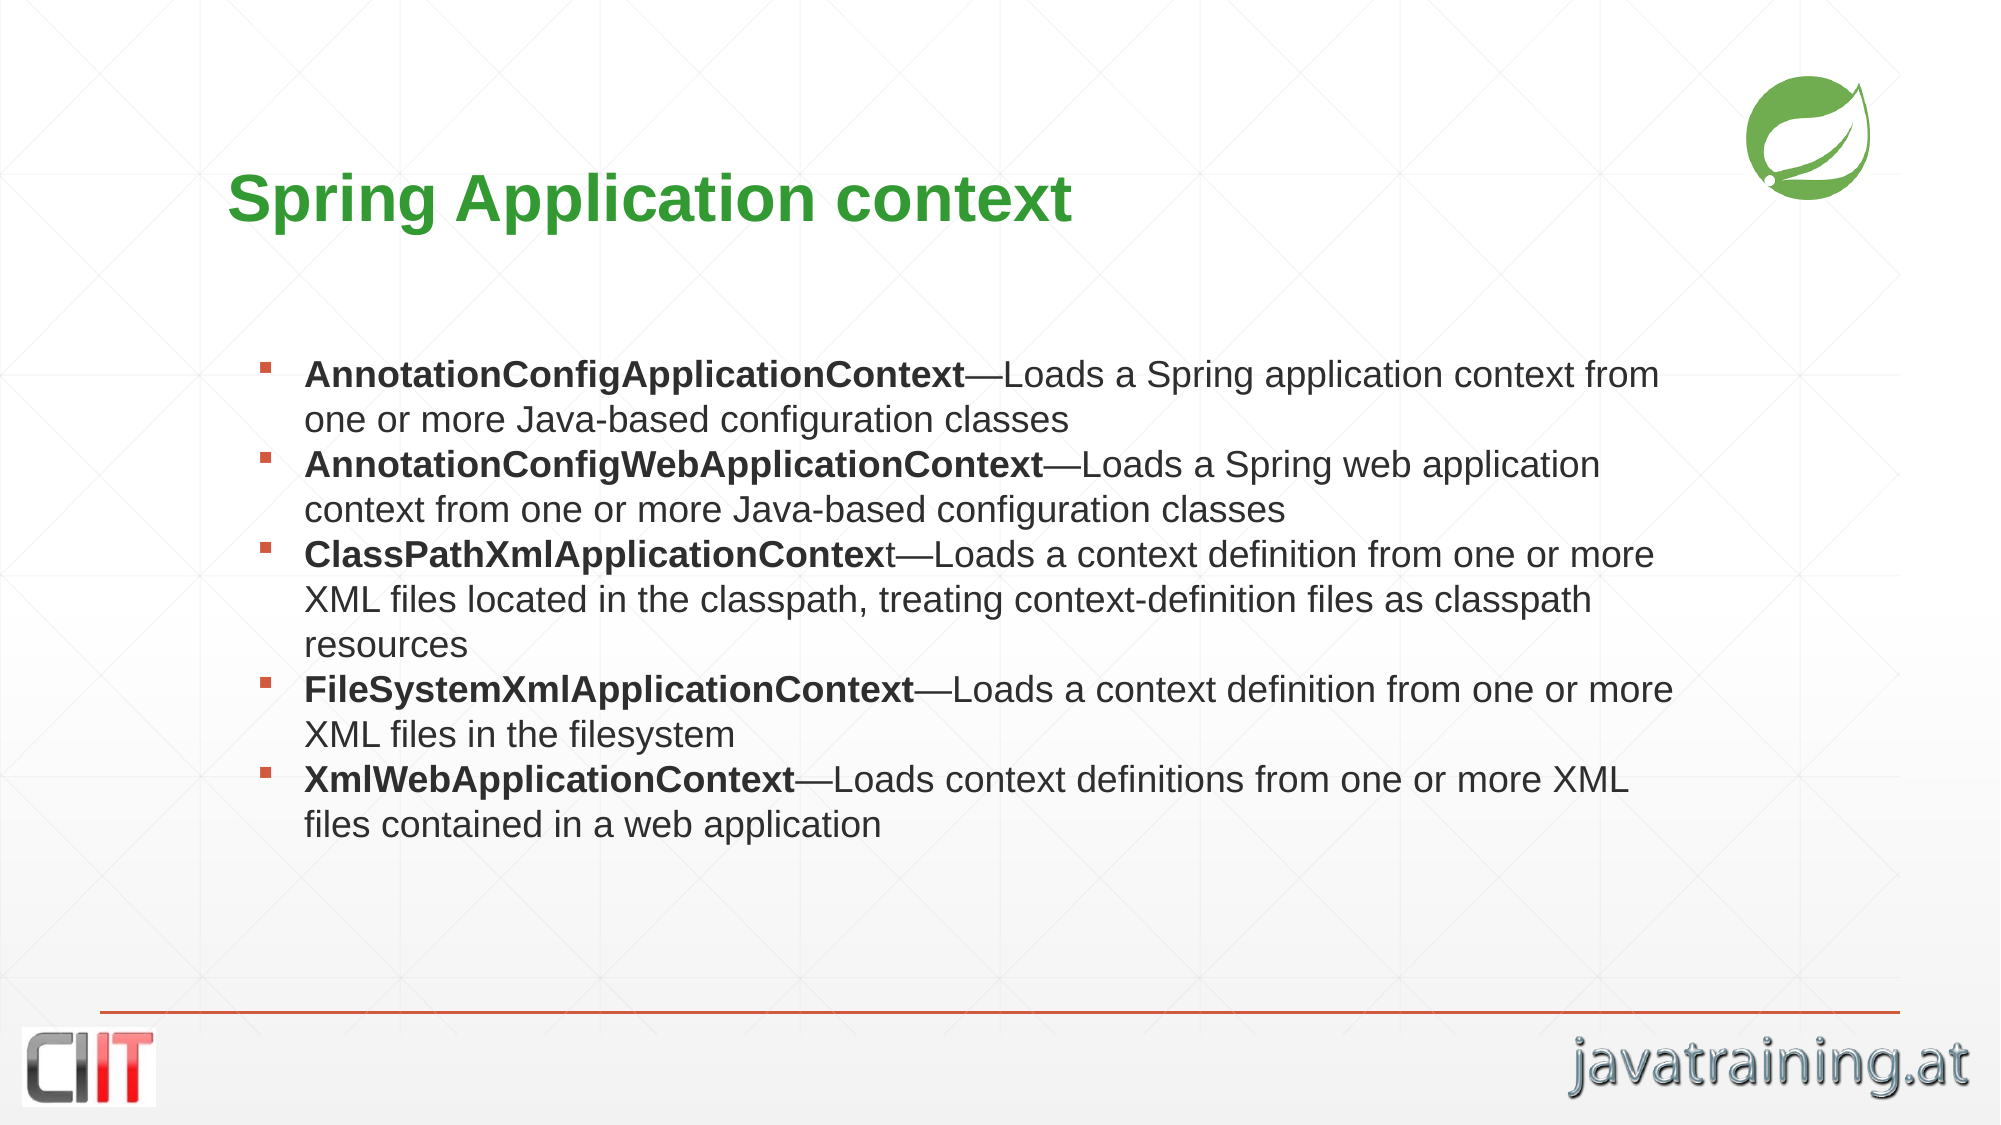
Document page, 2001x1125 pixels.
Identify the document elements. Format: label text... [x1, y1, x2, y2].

text_box AnnotationConfigApplicationContext—Loads a Spring application context from one or more Java-based configuration classes AnnotationConfigWebApplicationContext—Loads a Spring web application context from one or more Java-based configuration classes ClassPathXmlApplicationContext—Loads a context definition from one or more XML files located in the classpath, treating context-definition files as classpath resources FileSystemXmlApplicationContext—Loads a context definition from one or more XML files in the filesystem XmlWebApplicationContext—Loads context definitions from one or more XML files contained in a web application [242, 342, 1706, 853]
title Spring Application context [212, 82, 1788, 244]
picture [22, 1027, 156, 1107]
picture [1745, 75, 1870, 200]
picture [1564, 1034, 1971, 1102]
